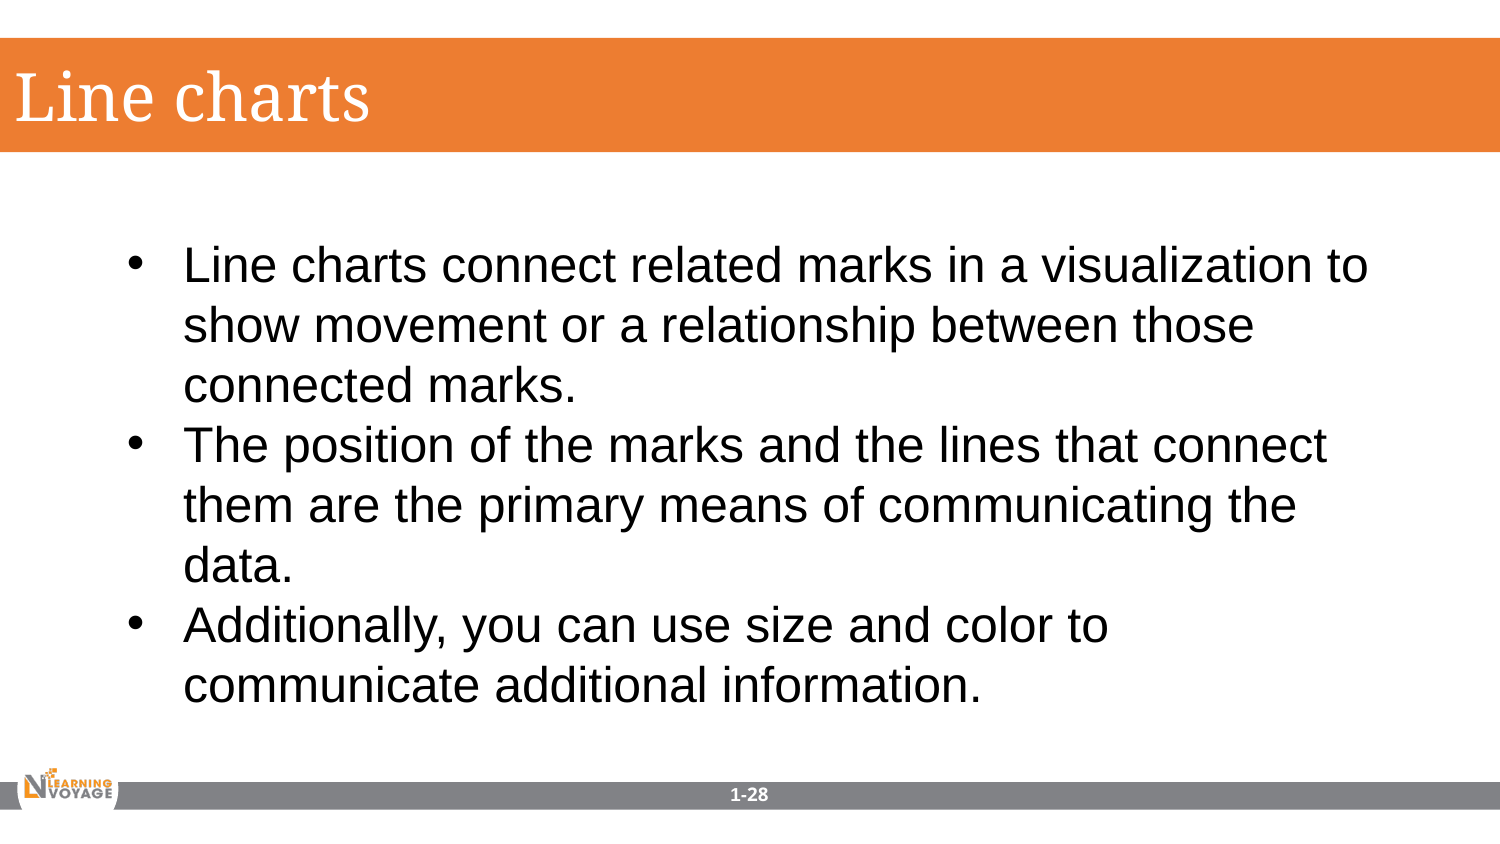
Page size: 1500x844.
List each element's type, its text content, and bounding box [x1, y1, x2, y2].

text_box Line charts [0, 37, 1500, 153]
picture [0, 706, 144, 844]
text_box Line charts connect related marks in a visualization to show movement or a relationship between those connected marks. The position of the marks and the lines that connect them are the primary means of communicating the data. Additionally, you can use size and color to communicate additional information. [126, 230, 1373, 713]
slide_number 1-28 [692, 770, 784, 821]
